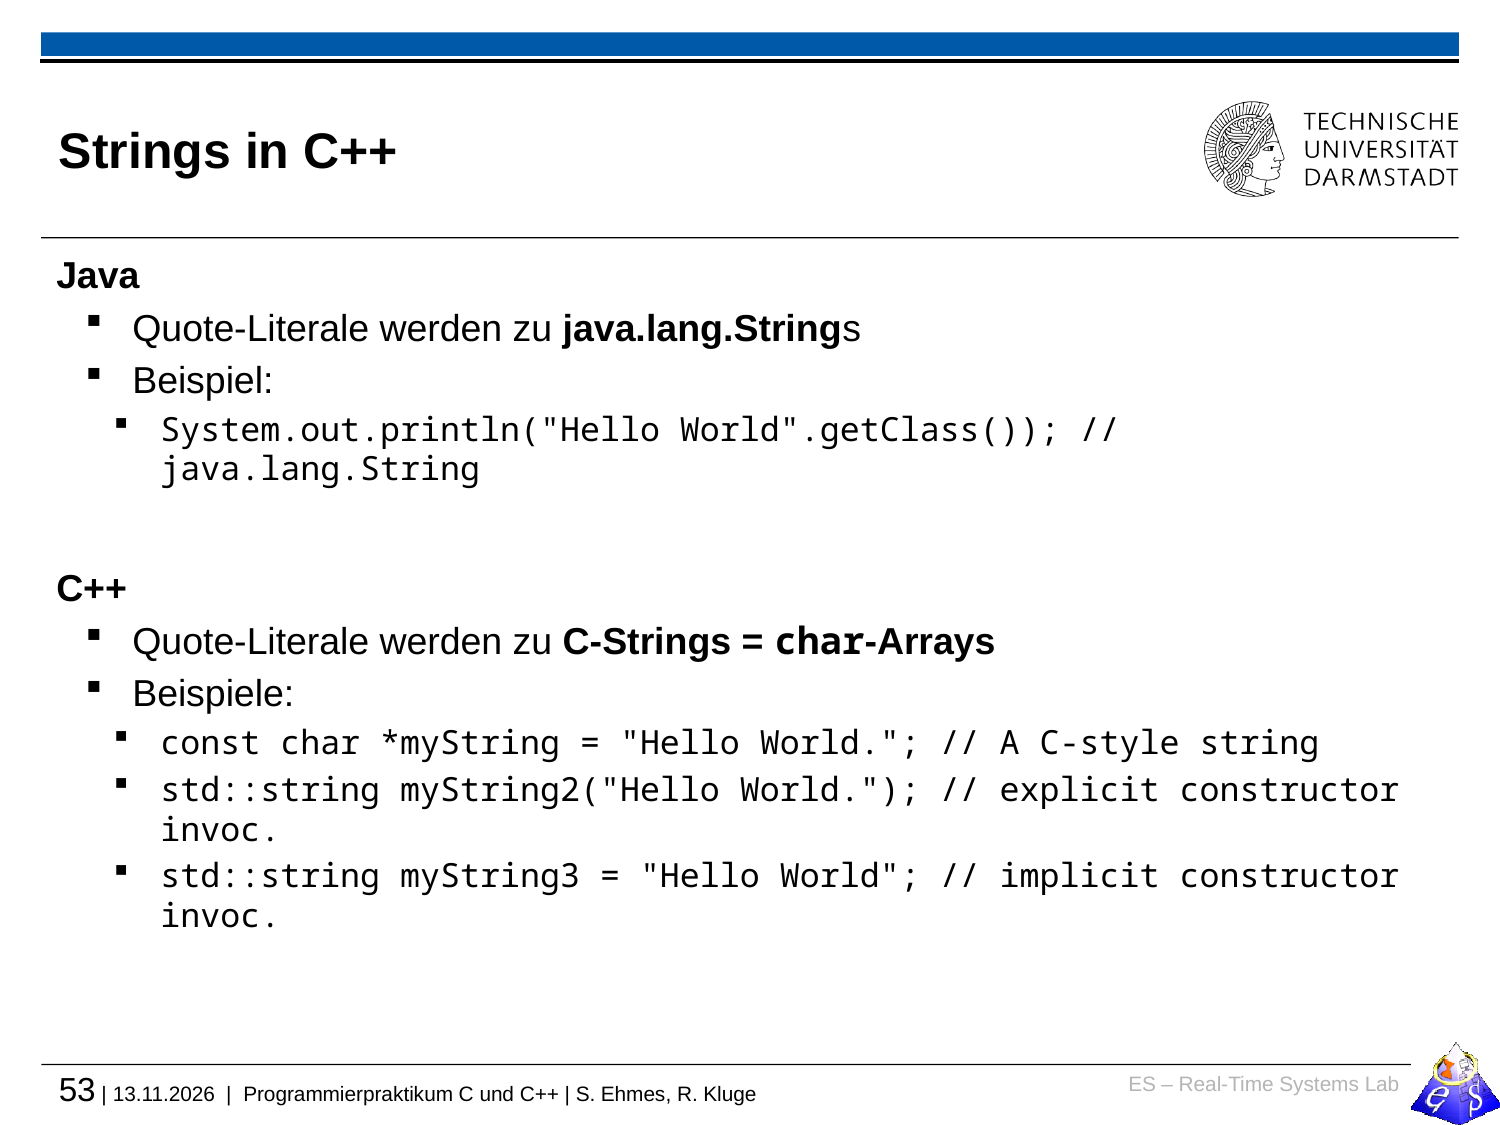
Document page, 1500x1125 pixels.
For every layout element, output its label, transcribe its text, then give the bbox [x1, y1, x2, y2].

list Java Quote-Literale werden zu java.lang.Strings Beispiel: System.out.println("Hello World".getClass()); // java.lang.String C++ Quote-Literale werden zu C-Strings = char-Arrays Beispiele: const char *myString = "Hello World."; // A C-style string std::string myString2("Hello World."); // explicit constructor invoc. std::string myString3 = "Hello World"; // implicit constructor invoc. [41, 243, 1459, 1059]
title Strings in C++ [58, 80, 1187, 218]
picture [1411, 1041, 1500, 1125]
picture [1187, 84, 1483, 214]
